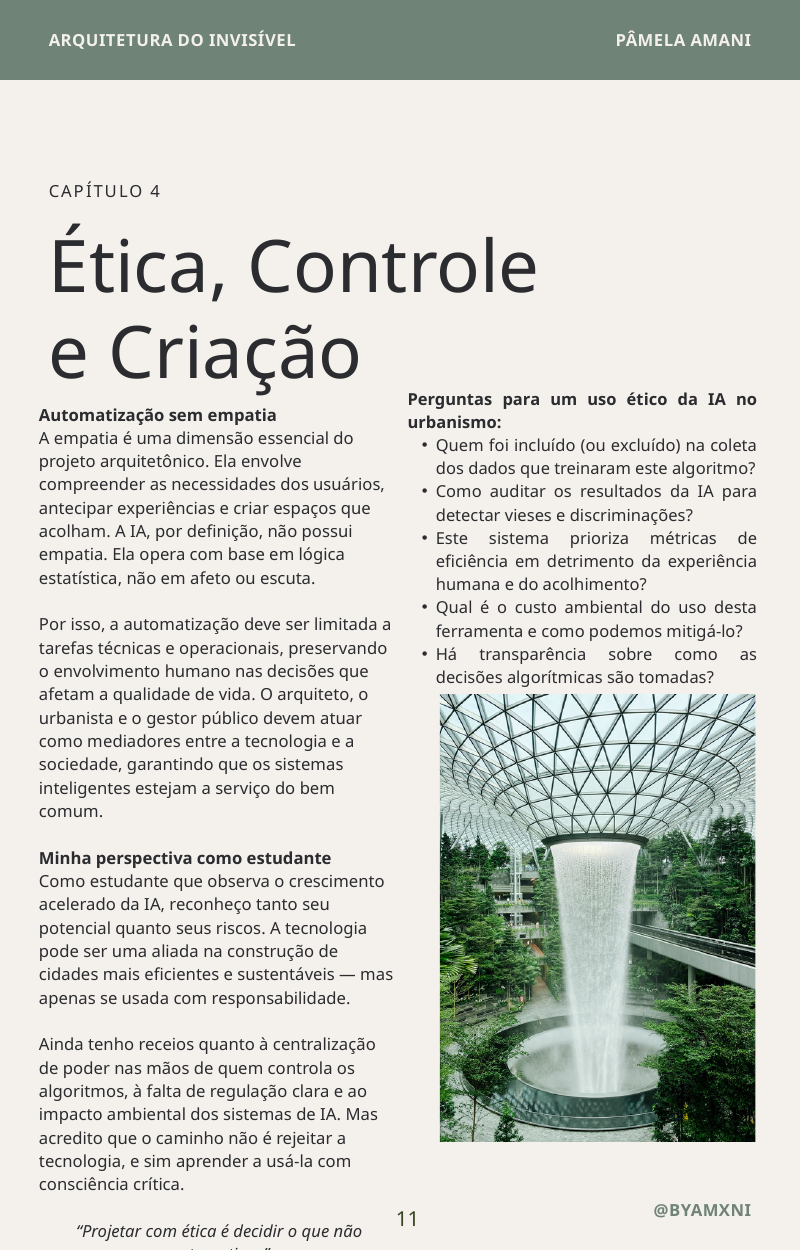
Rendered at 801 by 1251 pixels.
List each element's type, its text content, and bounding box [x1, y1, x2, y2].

text_box Ética, Controle e Criação [48, 219, 598, 481]
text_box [48, 30, 752, 50]
text_box @BYAMXNI [524, 1200, 752, 1221]
text_box 11 [395, 1201, 420, 1231]
text_box Automatização sem empatia A empatia é uma dimensão essencial do projeto arquitetônico. Ela envolve compreender as necessidades dos usuários, antecipar experiências e criar espaços que acolham. A IA, por definição, não possui empatia. Ela opera com base em lógica estatística, não em afeto ou escuta. Por isso, a automatização deve ser limitada a tarefas técnicas e operacionais, preservando o envolvimento humano nas decisões que afetam a qualidade de vida. O arquiteto, o urbanista e o gestor público devem atuar como mediadores entre a tecnologia e a sociedade, garantindo que os sistemas inteligentes estejam a serviço do bem comum. Minha perspectiva como estudante Como estudante que observa o crescimento acelerado da IA, reconheço tanto seu potencial quanto seus riscos. A tecnologia pode ser uma aliada na construção de cidades mais eficientes e sustentáveis — mas apenas se usada com responsabilidade. Ainda tenho receios quanto à centralização de poder nas mãos de quem controla os algoritmos, à falta de regulação clara e ao impacto ambiental dos sistemas de IA. Mas acredito que o caminho não é rejeitar a tecnologia, e sim aprender a usá-la com consciência crítica. “Projetar com ética é decidir o que não automatizar.” [38, 400, 400, 1250]
text_box Perguntas para um uso ético da IA no urbanismo: Quem foi incluído (ou excluído) na coleta dos dados que treinaram este algoritmo? Como auditar os resultados da IA para detectar vieses e discriminações? Este sistema prioriza métricas de eficiência em detrimento da experiência humana e do acolhimento? Qual é o custo ambiental do uso desta ferramenta e como podemos mitigá-lo? Há transparência sobre como as decisões algorítmicas são tomadas? [407, 385, 758, 710]
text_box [439, 693, 756, 1142]
text_box CAPÍTULO 4 [48, 181, 676, 201]
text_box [0, 0, 800, 81]
